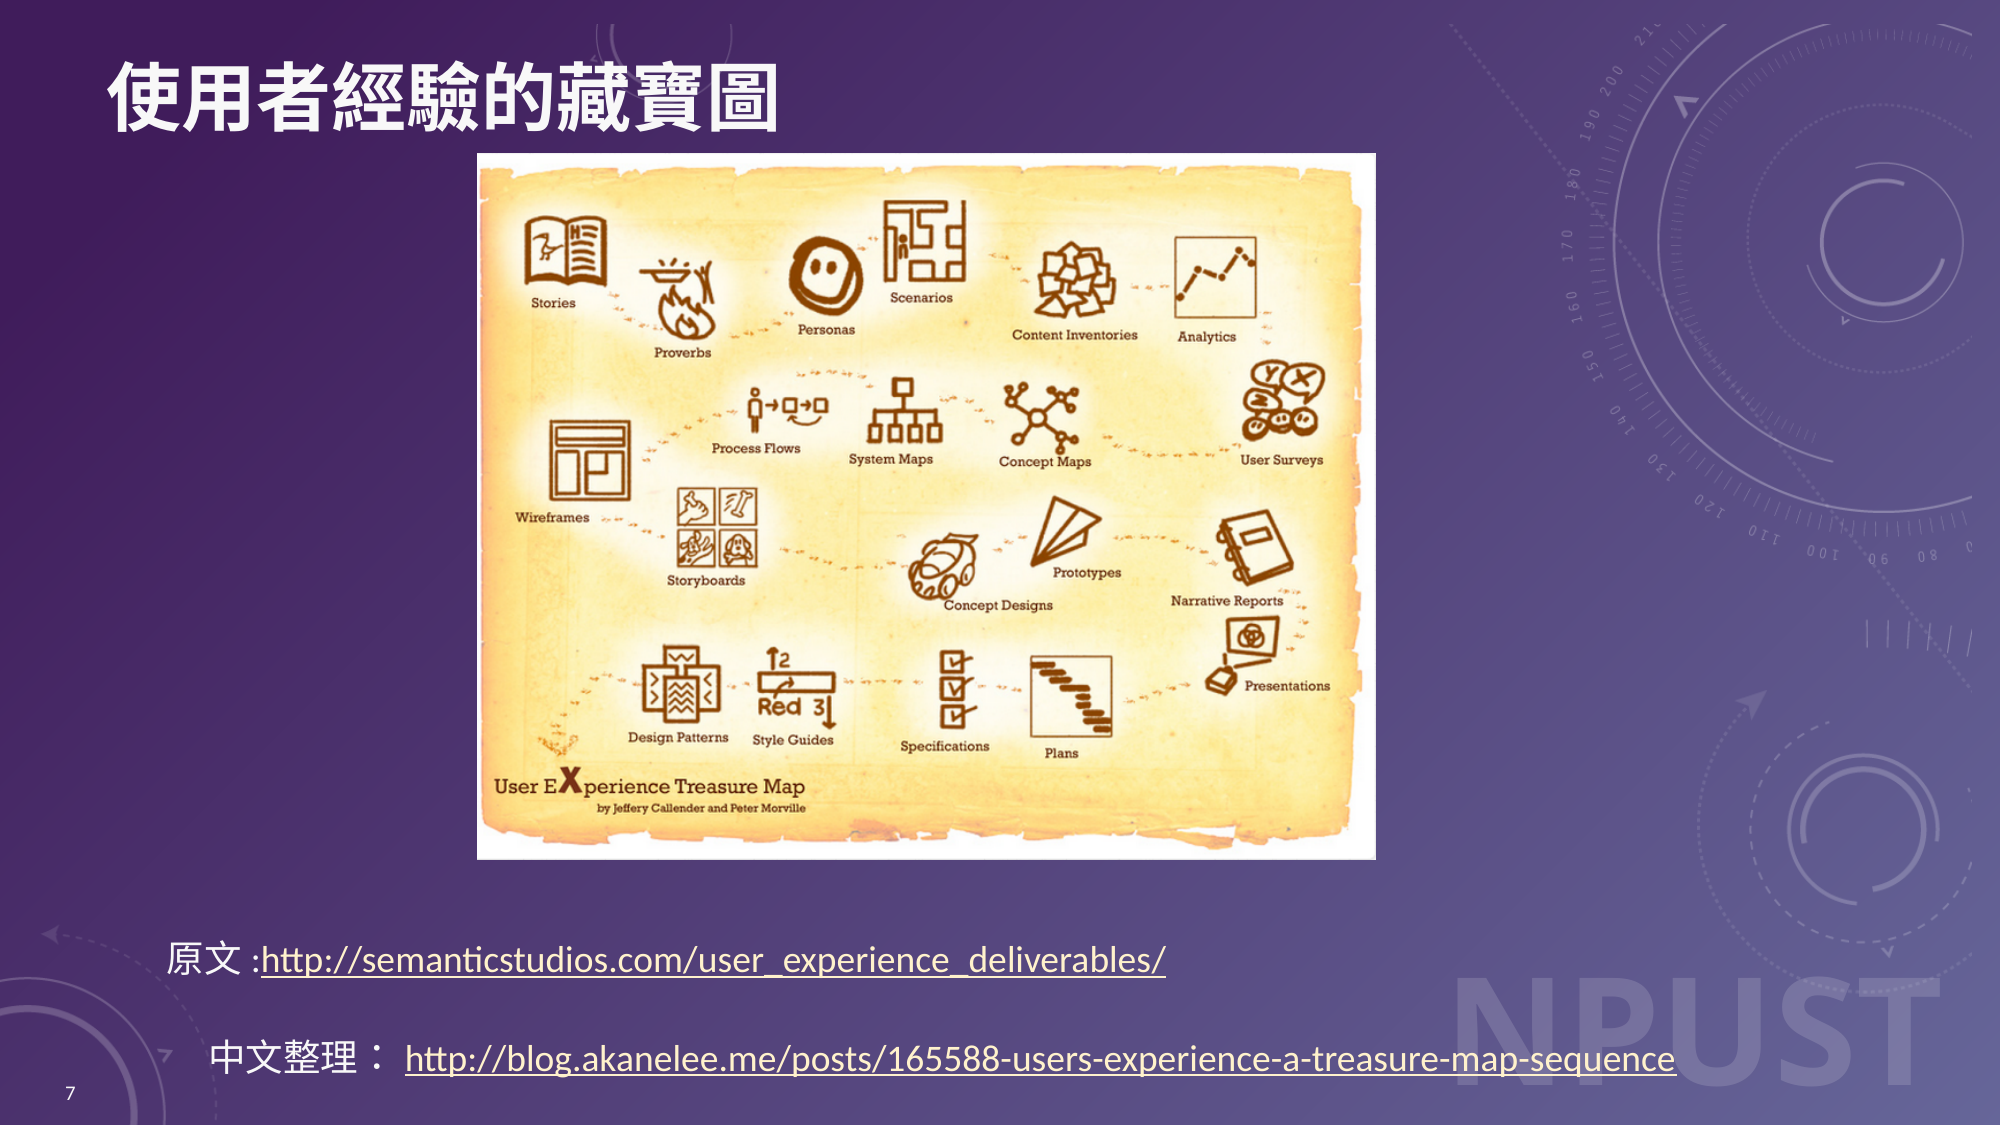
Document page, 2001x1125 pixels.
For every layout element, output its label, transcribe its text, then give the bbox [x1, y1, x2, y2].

title 使用者經驗的藏寶圖 [91, 37, 1529, 154]
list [480, 155, 1375, 858]
text_box 中文整理：http://blog.akanelee.me/posts/165588-users-experience-a-treasure-map-sequence [193, 1026, 1692, 1087]
text_box 原文:http://semanticstudios.com/user_experience_deliverables/ [152, 928, 1182, 988]
picture [0, 24, 1972, 1125]
slide_number 7 [0, 1060, 91, 1123]
